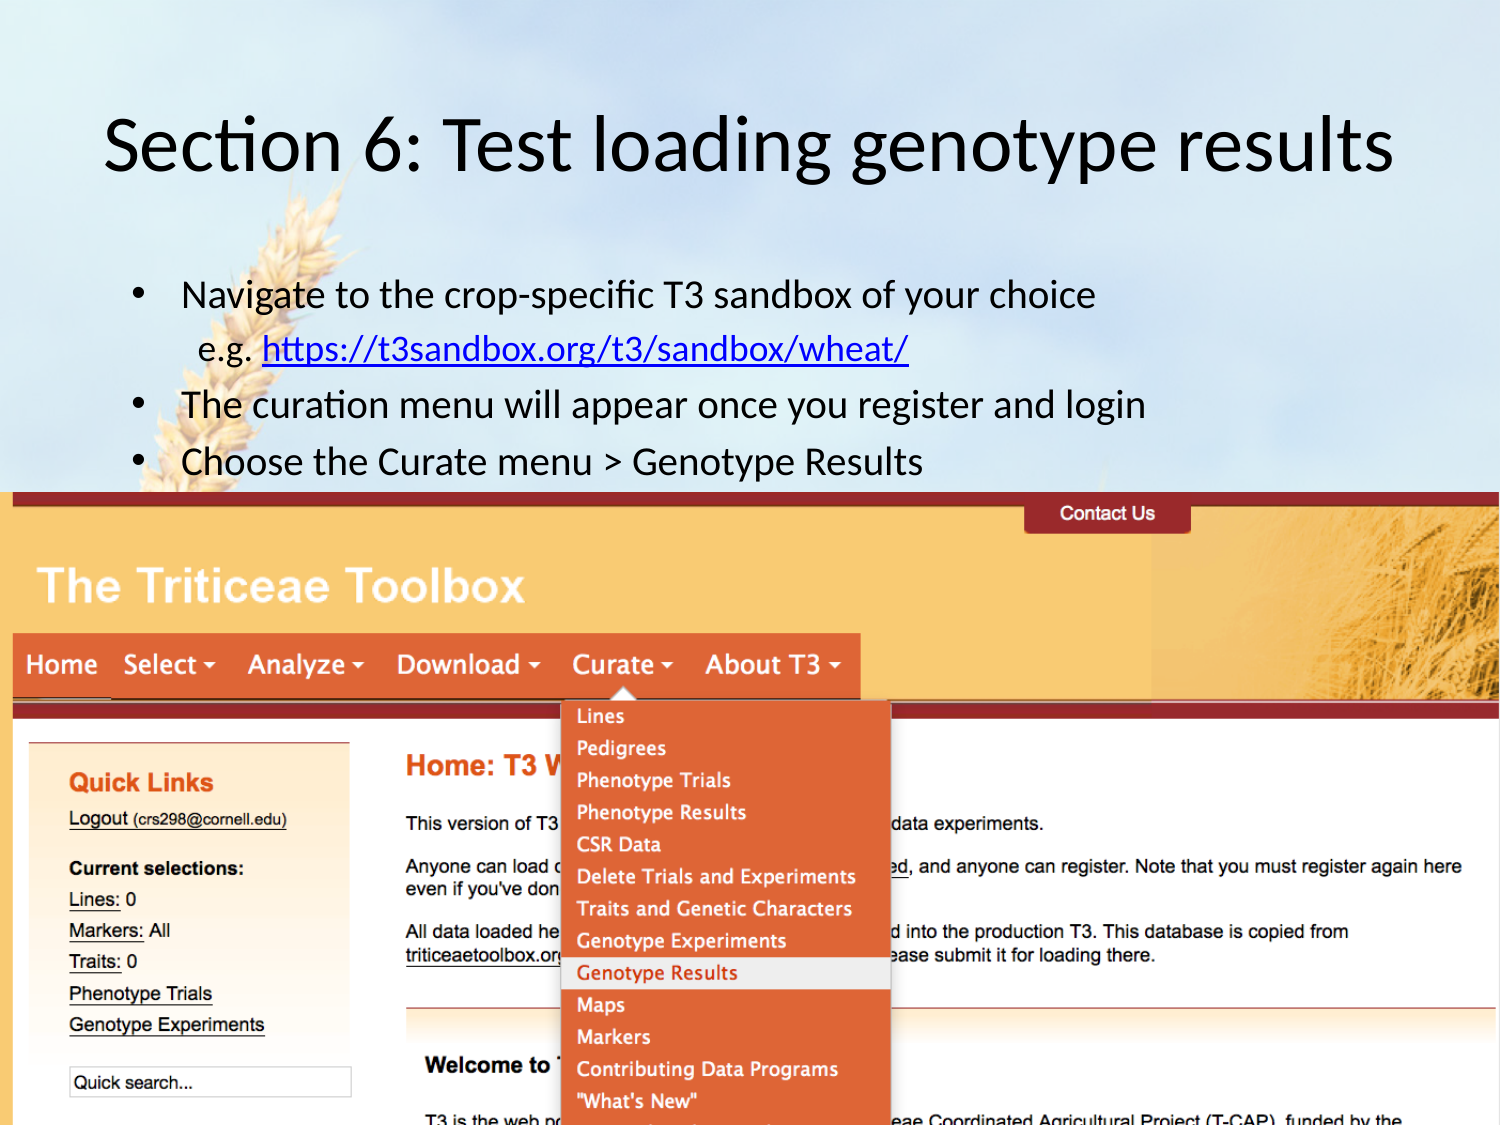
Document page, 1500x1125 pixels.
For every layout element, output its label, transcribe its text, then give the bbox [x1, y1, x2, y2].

list Navigate to the crop-specific T3 sandbox of your choice e.g. https://t3sandbox.org/t3/sandbox/wheat/ The curation menu will appear once you register and login Choose the Curate menu > Genotype Results [116, 259, 1412, 490]
picture [0, 491, 1500, 1125]
title Section 6: Test loading genotype results [75, 45, 1425, 233]
